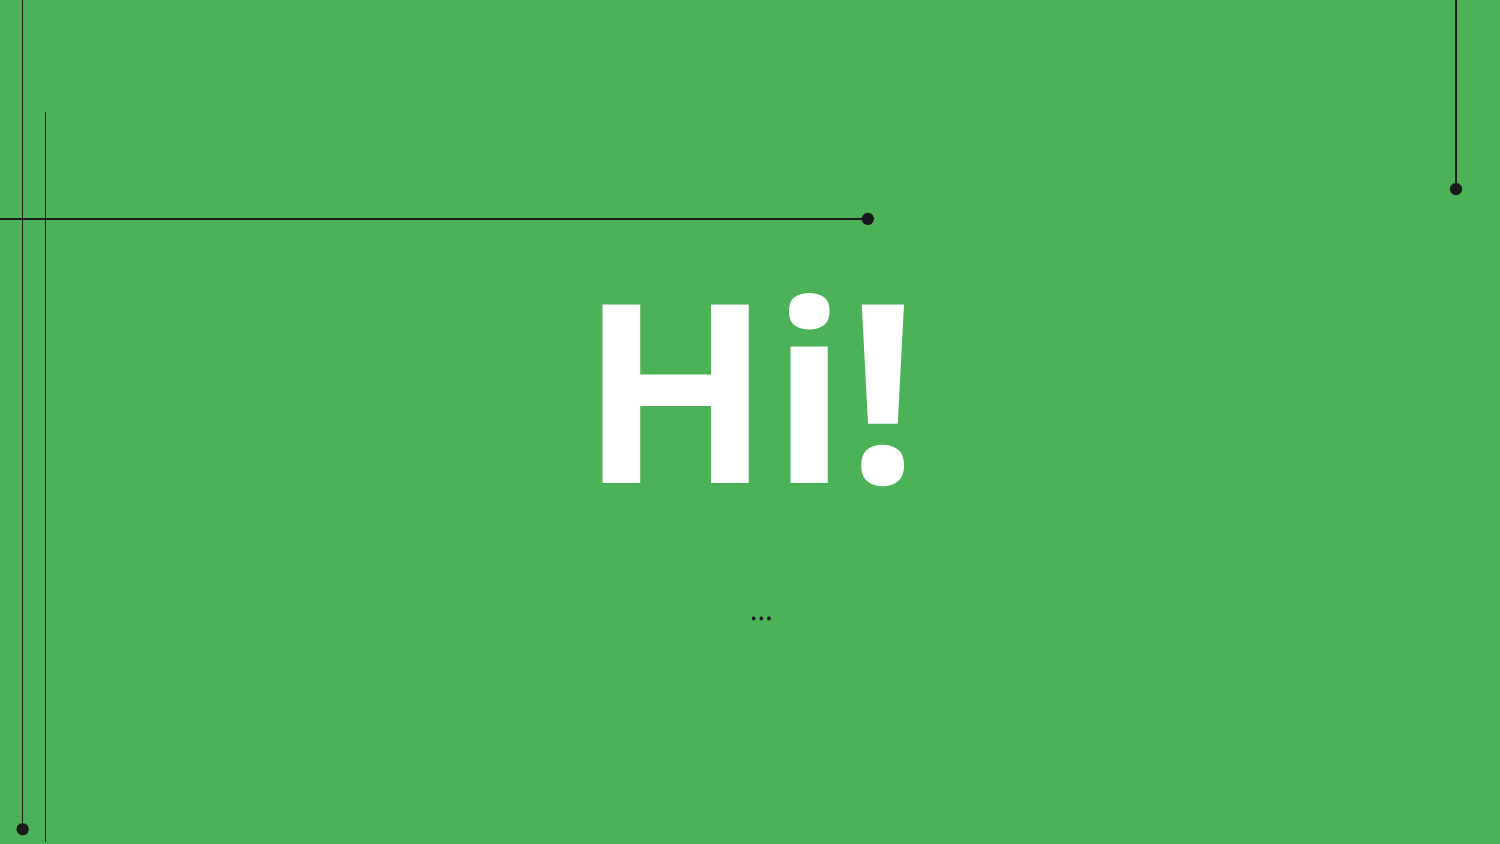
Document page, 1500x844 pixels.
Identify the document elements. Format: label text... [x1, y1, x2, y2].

title Hi! [51, 226, 1449, 549]
list … [51, 570, 1449, 645]
